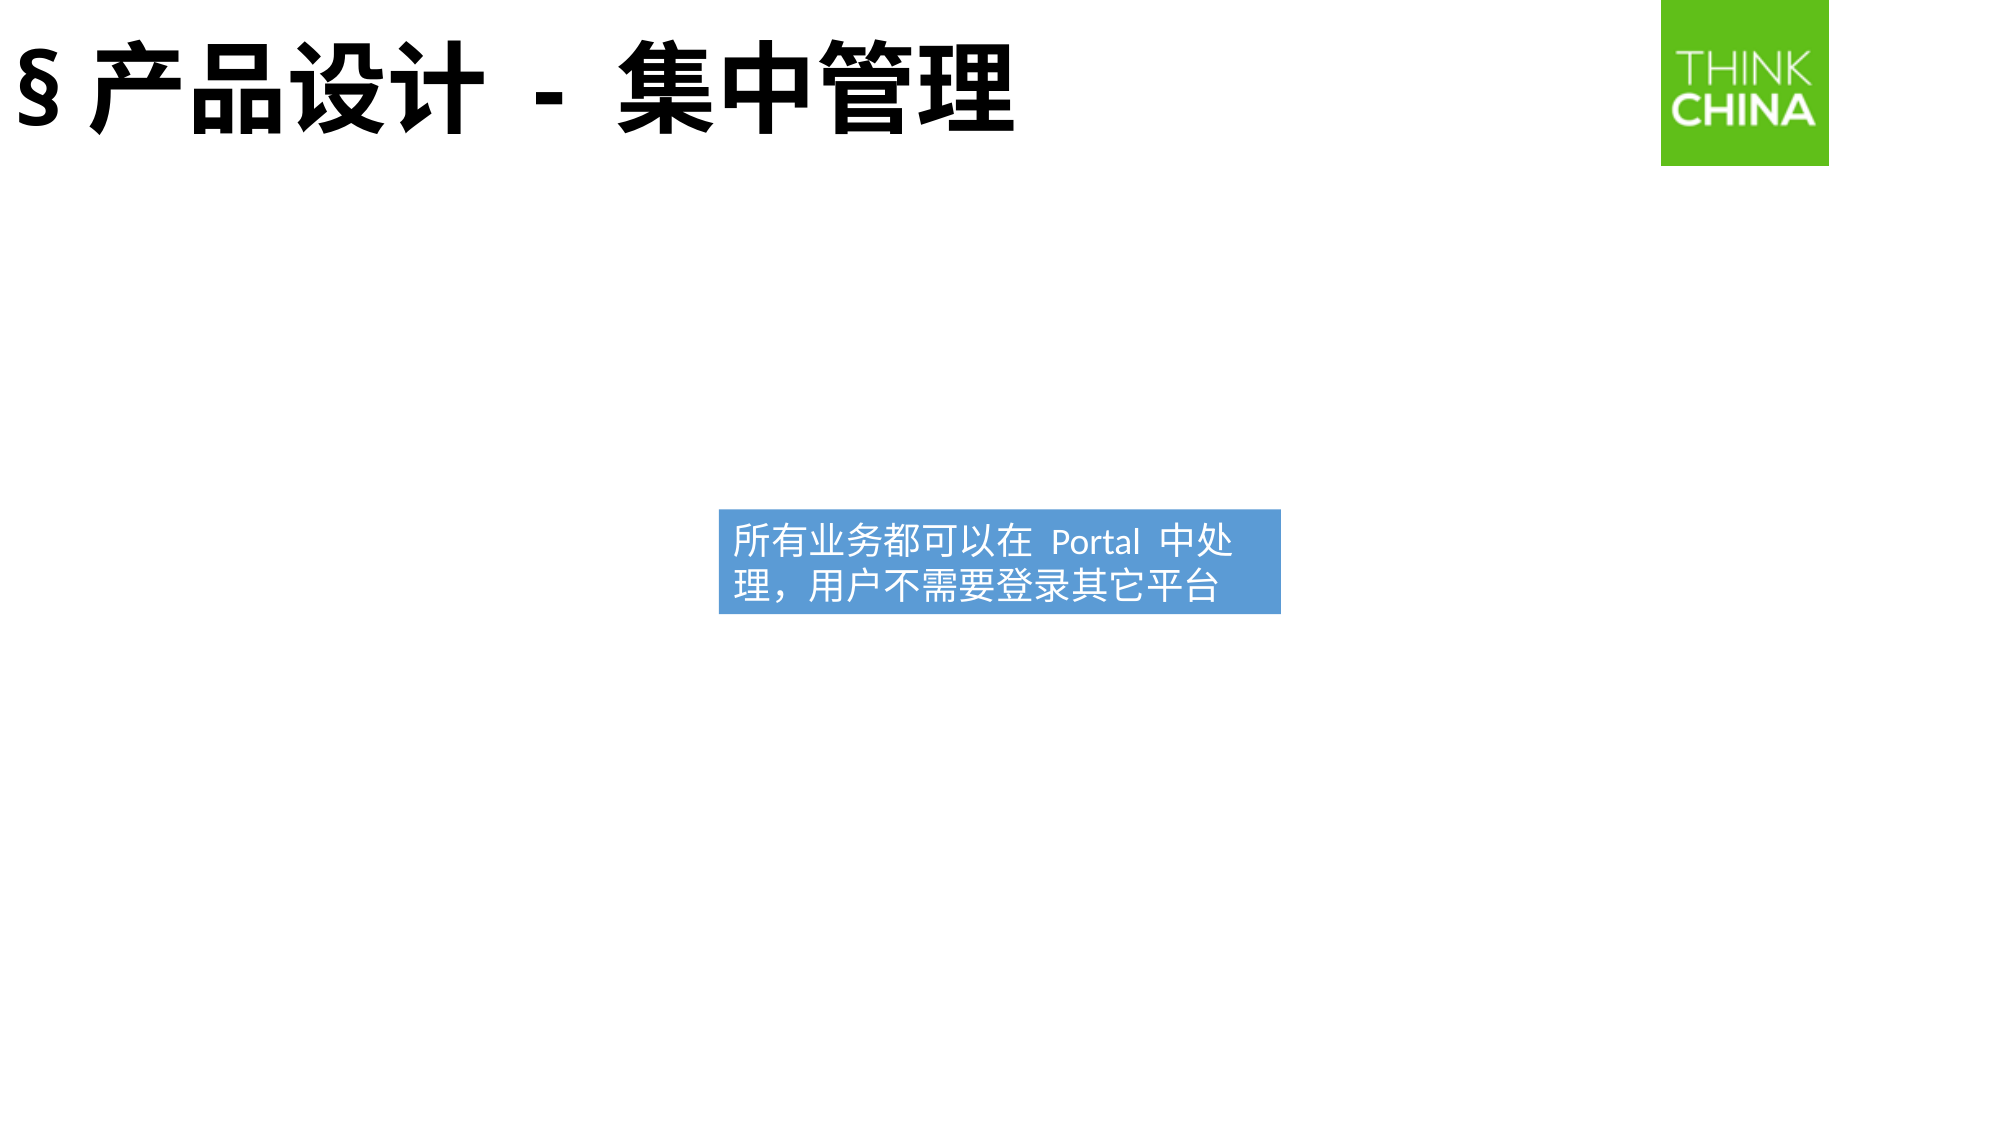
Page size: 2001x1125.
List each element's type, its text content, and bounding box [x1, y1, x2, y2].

picture [1661, 0, 1829, 166]
text_box §产品设计 - 集中管理 [0, 18, 1640, 153]
text_box 所有业务都可以在 Portal 中处理，用户不需要登录其它平台 [718, 509, 1281, 615]
